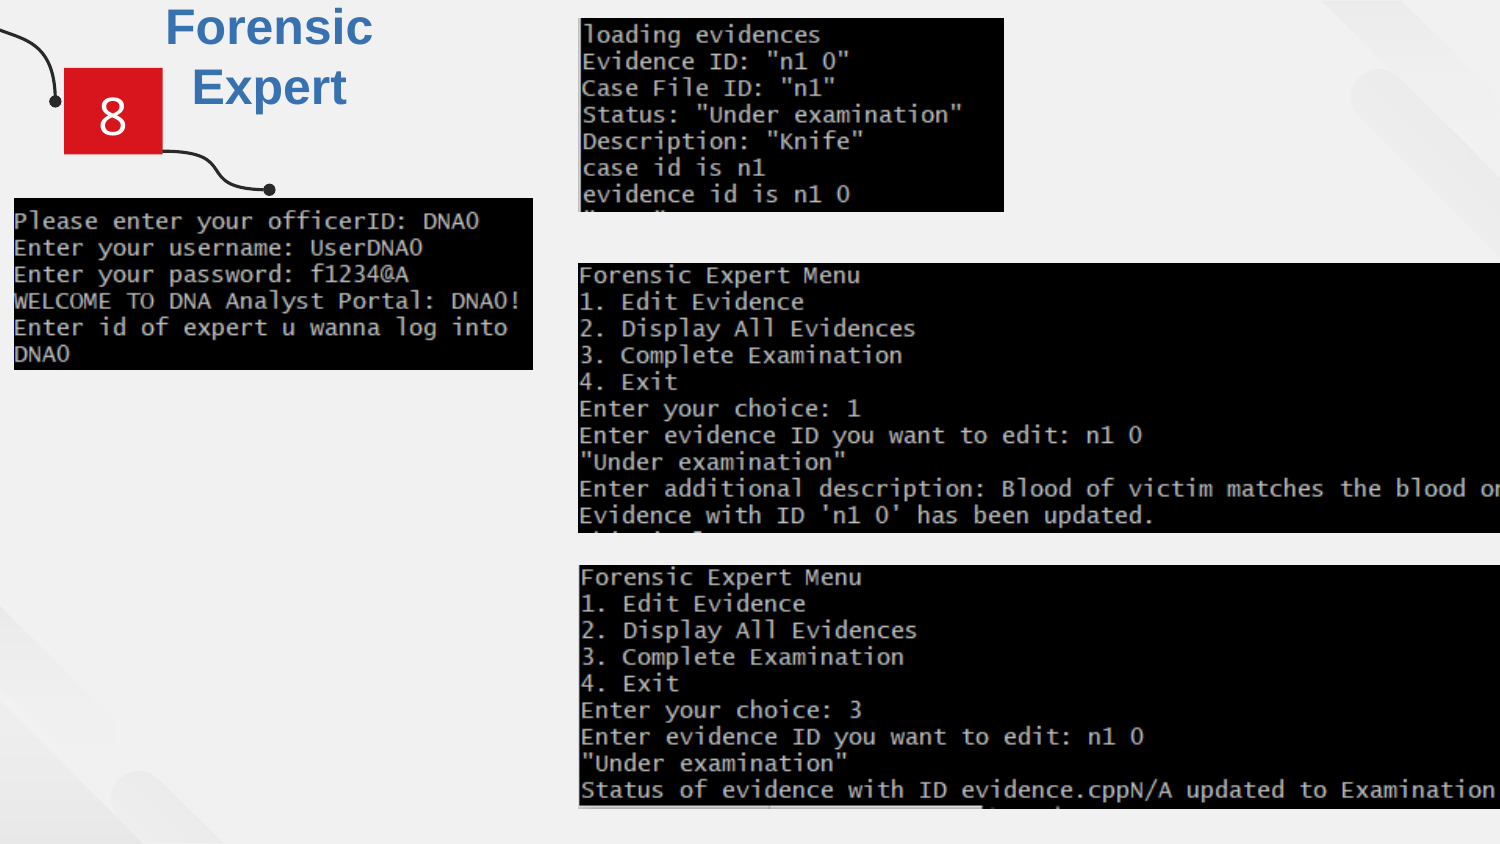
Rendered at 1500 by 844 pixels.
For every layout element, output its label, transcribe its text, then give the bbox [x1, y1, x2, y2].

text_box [0, 0, 77, 81]
picture [14, 197, 533, 371]
picture [578, 263, 1500, 534]
picture [578, 17, 1005, 213]
title 8 [64, 67, 163, 155]
text_box Forensic Expert [114, 18, 425, 91]
picture [578, 565, 1500, 810]
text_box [162, 150, 270, 190]
